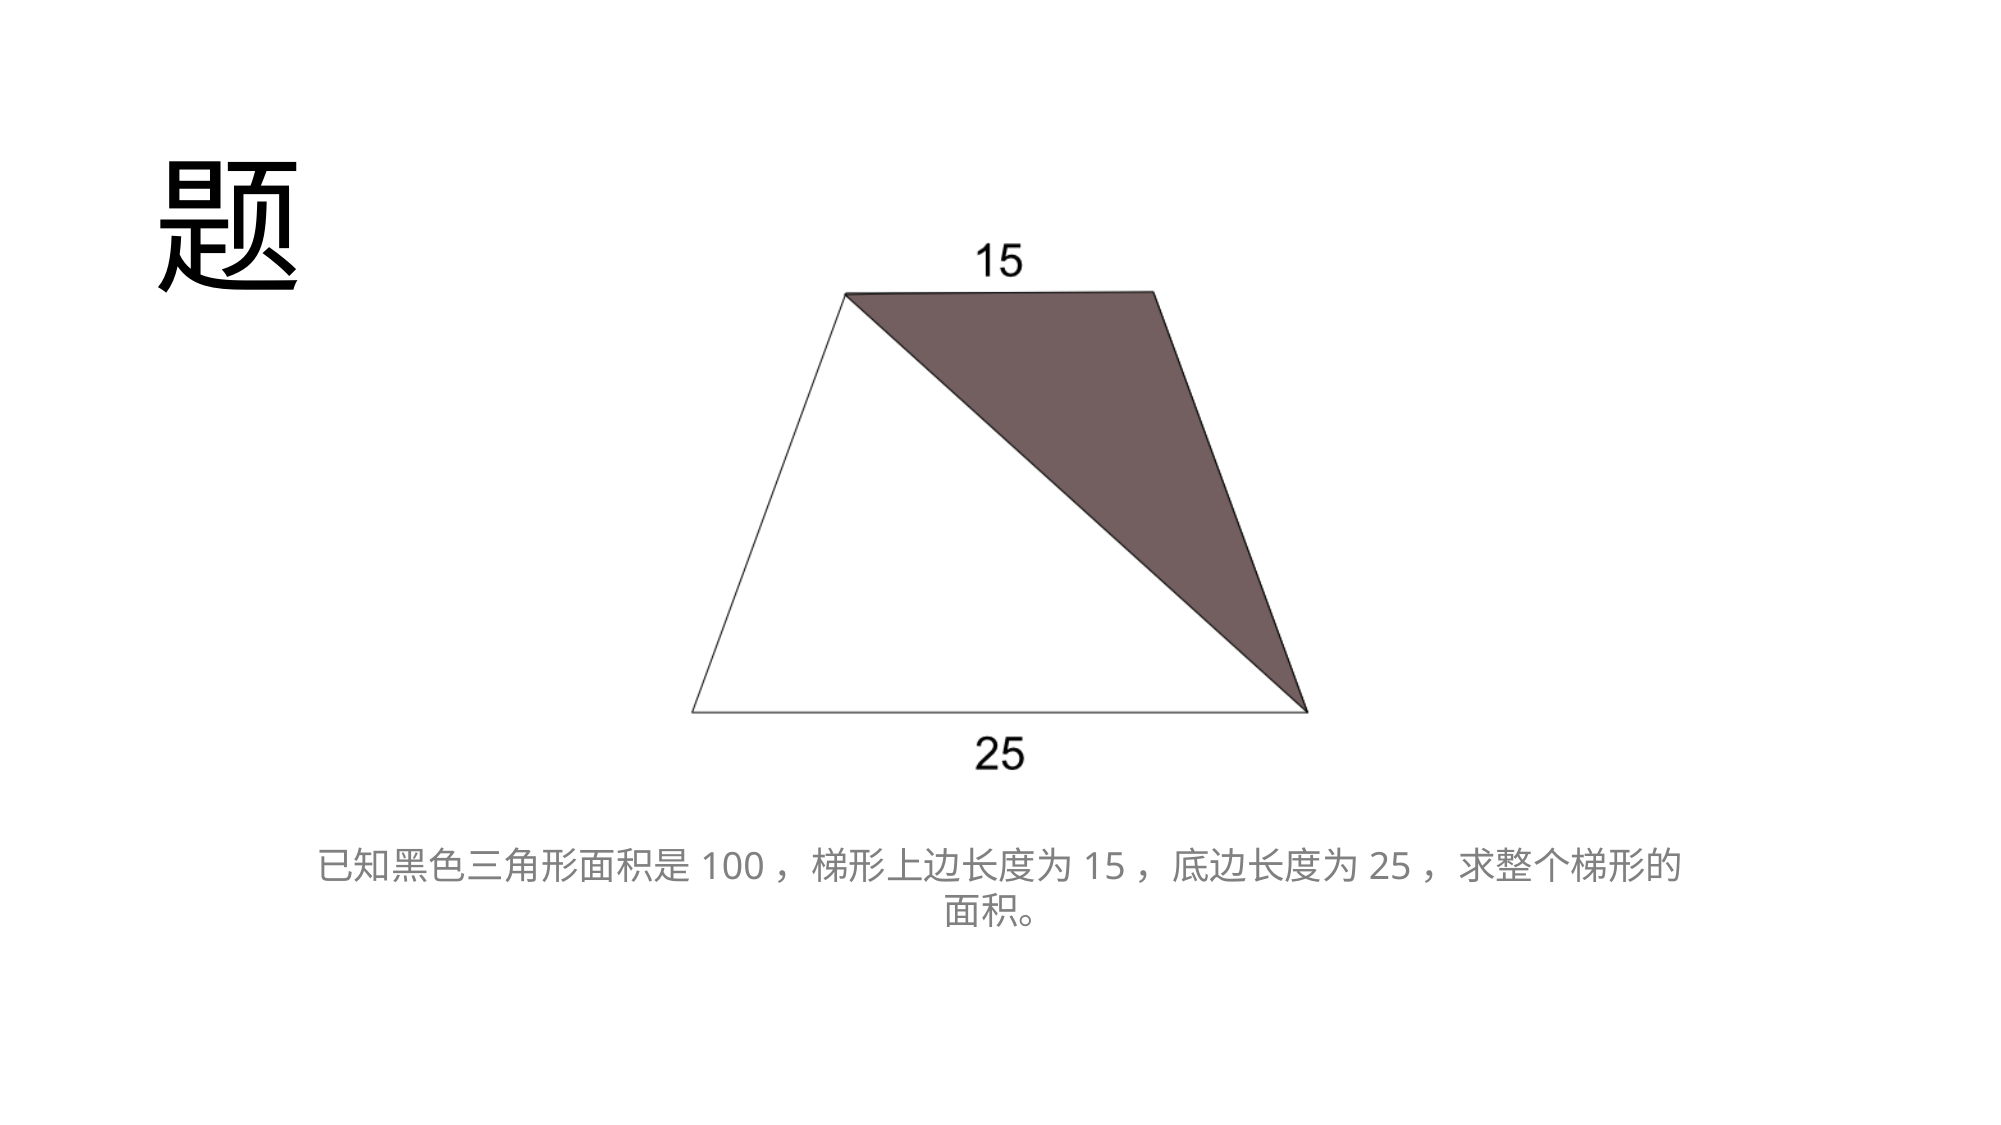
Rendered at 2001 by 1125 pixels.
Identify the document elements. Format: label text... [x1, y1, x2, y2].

text_box 已知黑色三角形面积是100，梯形上边长度为15，底边长度为25，求整个梯形的面积。 [1512, 834, 1705, 940]
text_box 题 [138, 123, 296, 319]
text_box 已知黑色三角形面积是100，梯形上边长度为15，底边长度为25，求整个梯形的面积。 [295, 834, 487, 940]
picture [487, 50, 1512, 1075]
